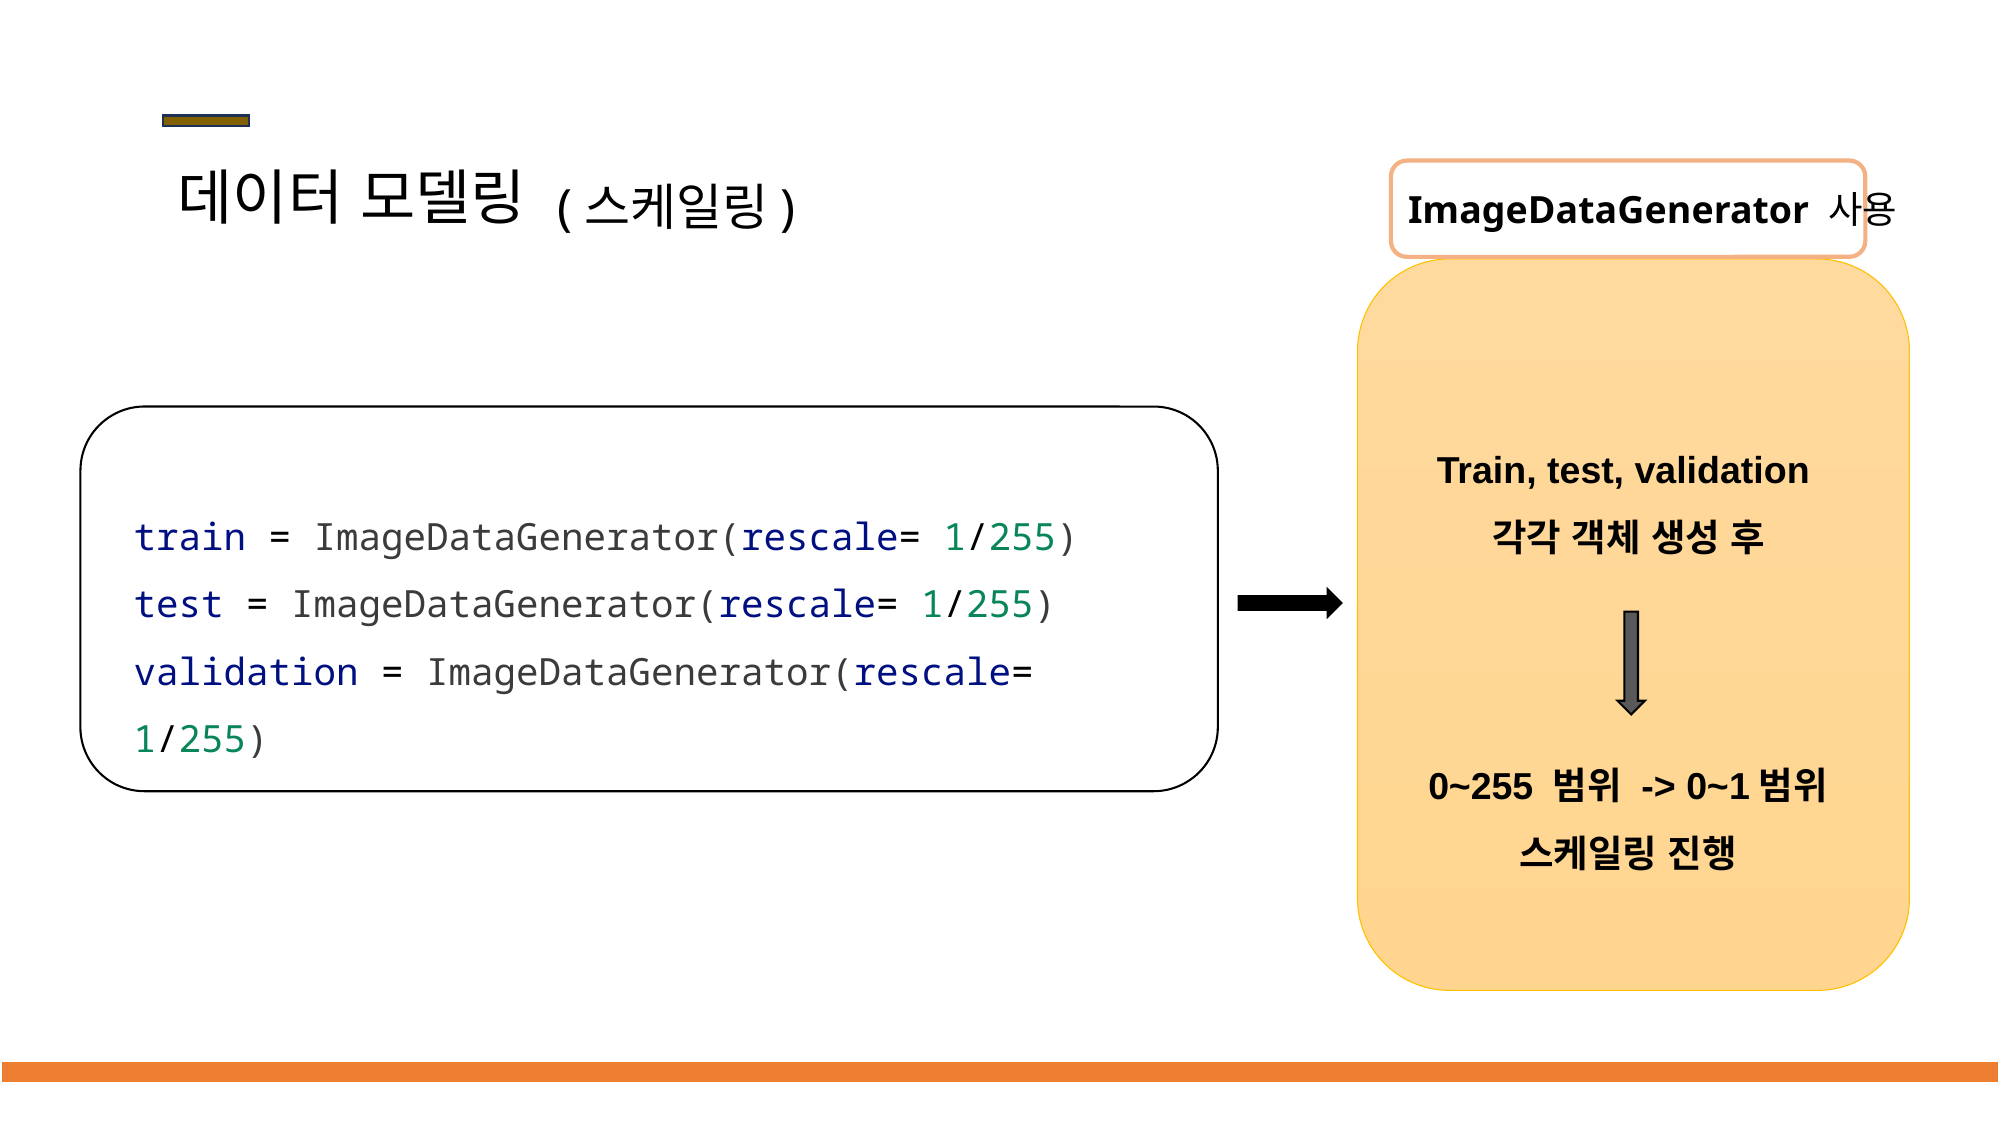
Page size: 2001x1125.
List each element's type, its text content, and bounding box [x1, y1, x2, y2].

text_box [1614, 610, 1648, 716]
text_box 0~255 범위 -> 0~1범위 스케일링 진행 [1325, 732, 1931, 882]
title 데이터 모델링 [129, 119, 575, 240]
text_box ImageDataGenerator 사용 [1393, 178, 1924, 239]
text_box [1356, 882, 1910, 991]
text_box [1389, 159, 1867, 258]
text_box train = ImageDataGenerator(rescale= 1/255) test = ImageDataGenerator(rescale= 1/255) validation = ImageDataGenerator(rescale= 1/255) [118, 483, 1164, 768]
text_box Train, test, validation 각각 객체 생성 후 [1374, 416, 1883, 732]
text_box [79, 405, 1219, 793]
text_box [1356, 258, 1910, 732]
text_box [162, 114, 250, 127]
text_box [1237, 586, 1343, 620]
text_box (스케일링) [479, 168, 874, 244]
text_box [0, 1059, 2000, 1085]
